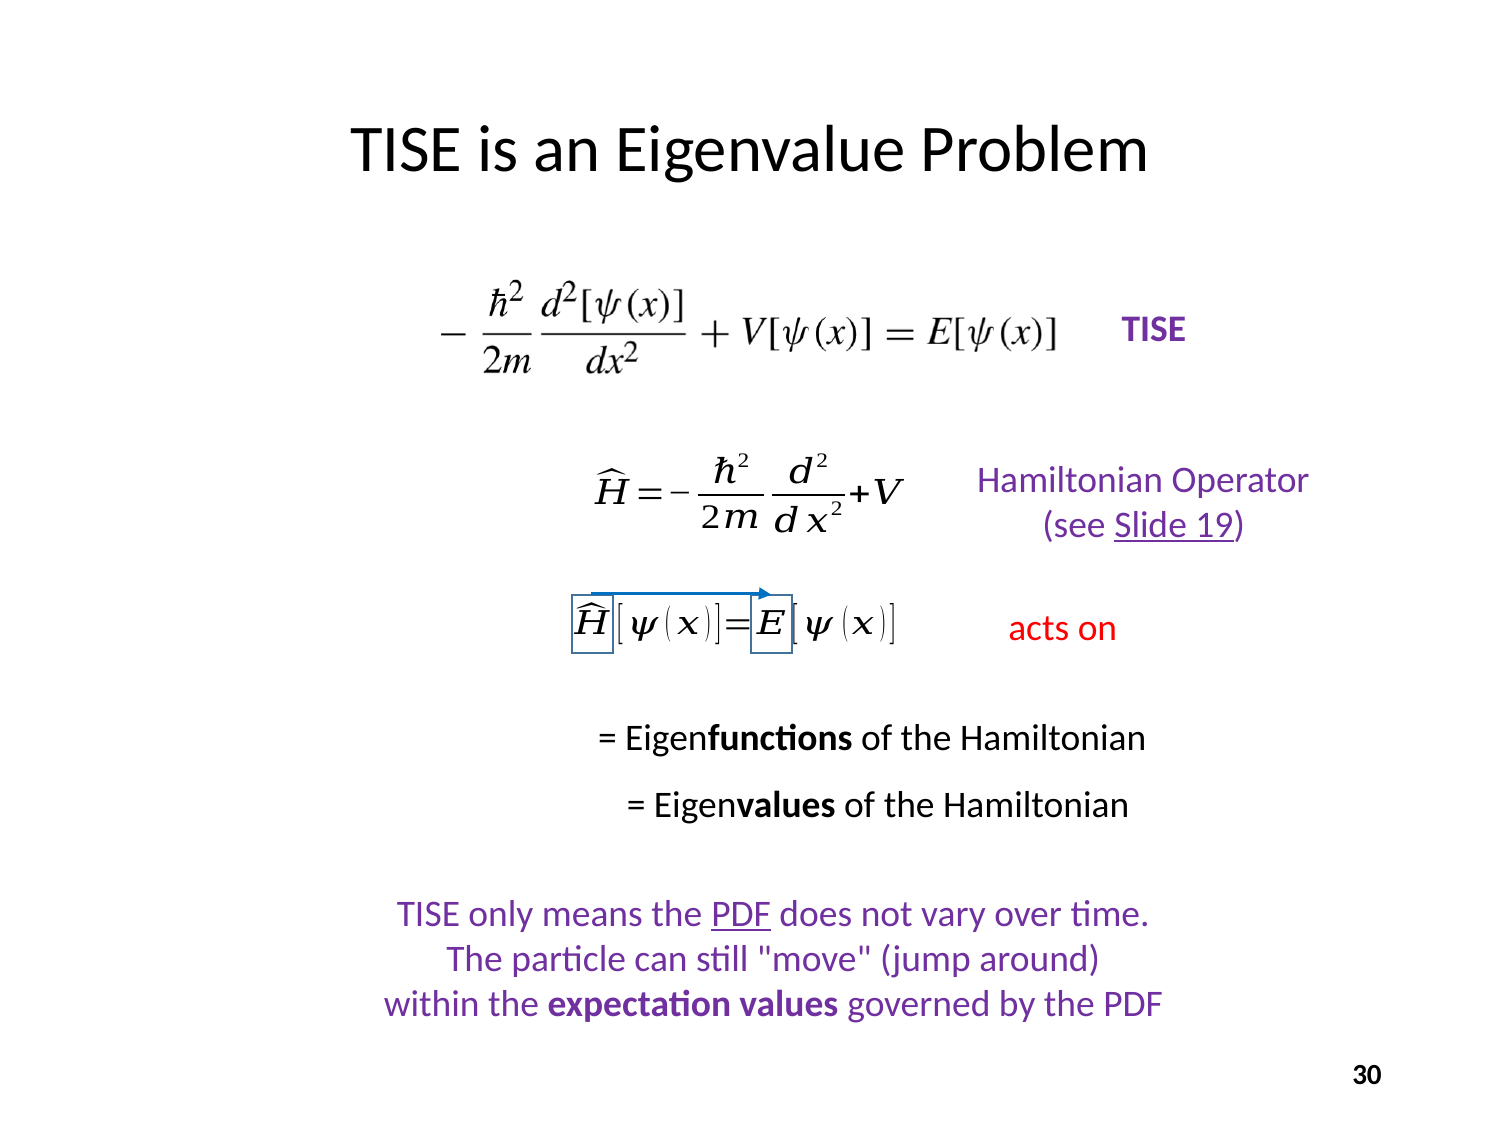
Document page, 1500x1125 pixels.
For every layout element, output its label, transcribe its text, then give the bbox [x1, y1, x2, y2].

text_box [681, 505, 685, 684]
text_box [750, 594, 793, 654]
title TISE is an Eigenvalue Problem [103, 59, 1397, 241]
text_box [571, 594, 614, 654]
picture [431, 264, 1075, 389]
text_box Hamiltonian Operator (see Slide 19) [953, 447, 1334, 553]
text_box TISE [1091, 296, 1217, 356]
slide_number 30 [1059, 1042, 1397, 1103]
text_box TISE only means the PDF does not vary over time. The particle can still "move" (jump around) within the expectation values governed by the PDF [330, 881, 1217, 1031]
